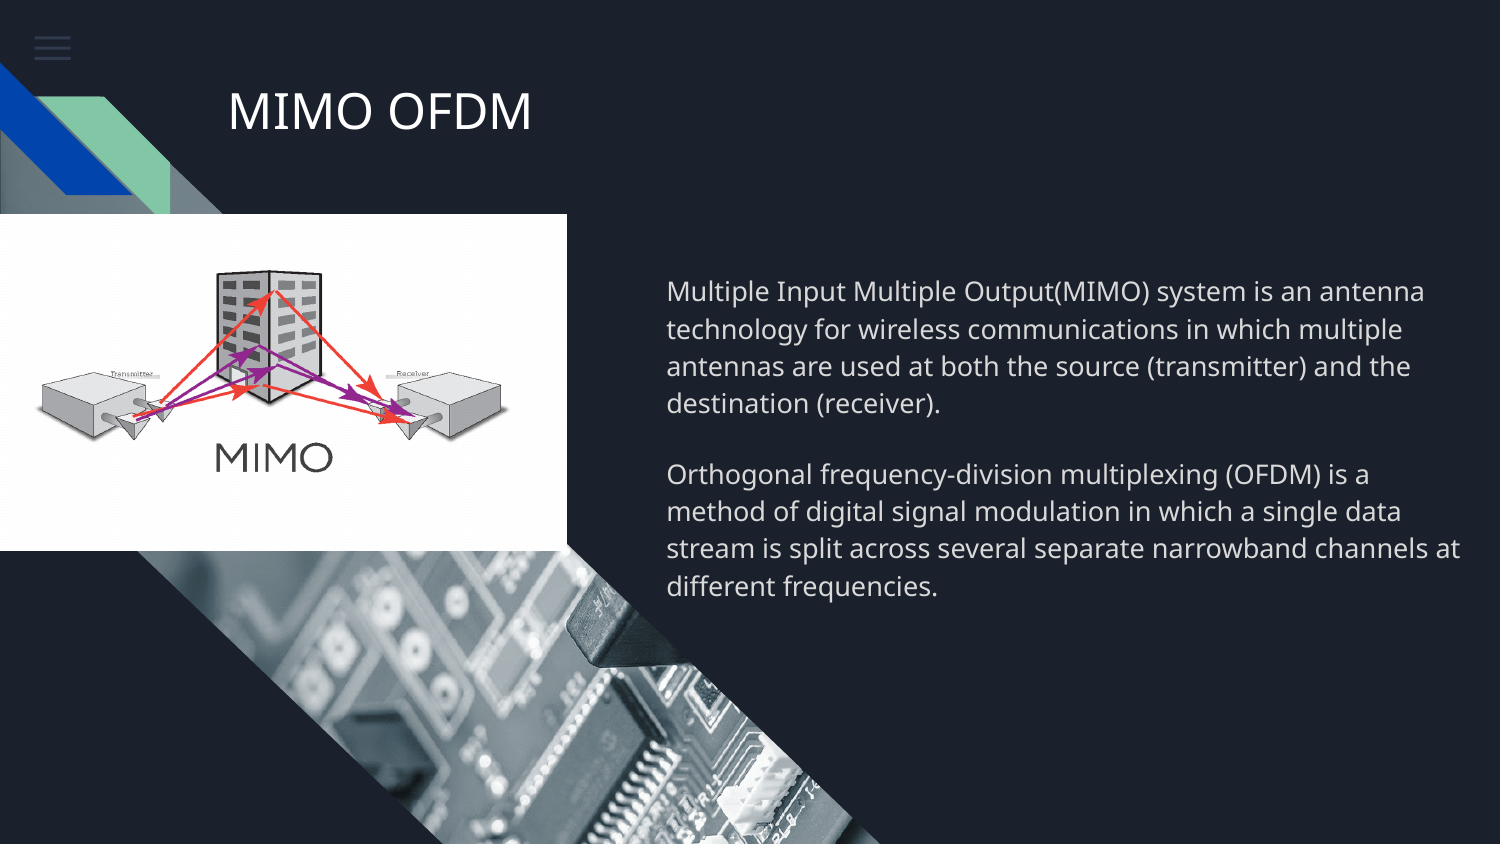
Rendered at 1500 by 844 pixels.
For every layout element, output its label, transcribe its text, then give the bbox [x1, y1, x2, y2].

picture [0, 97, 880, 844]
list Multiple Input Multiple Output(MIMO) system is an antenna technology for wireless communications in which multiple antennas are used at both the source (transmitter) and the destination (receiver). Orthogonal frequency-division multiplexing (OFDM) is a method of digital signal modulation in which a single data stream is split across several separate narrowband channels at different frequencies. [651, 254, 1483, 652]
title MIMO OFDM [212, 64, 1368, 215]
